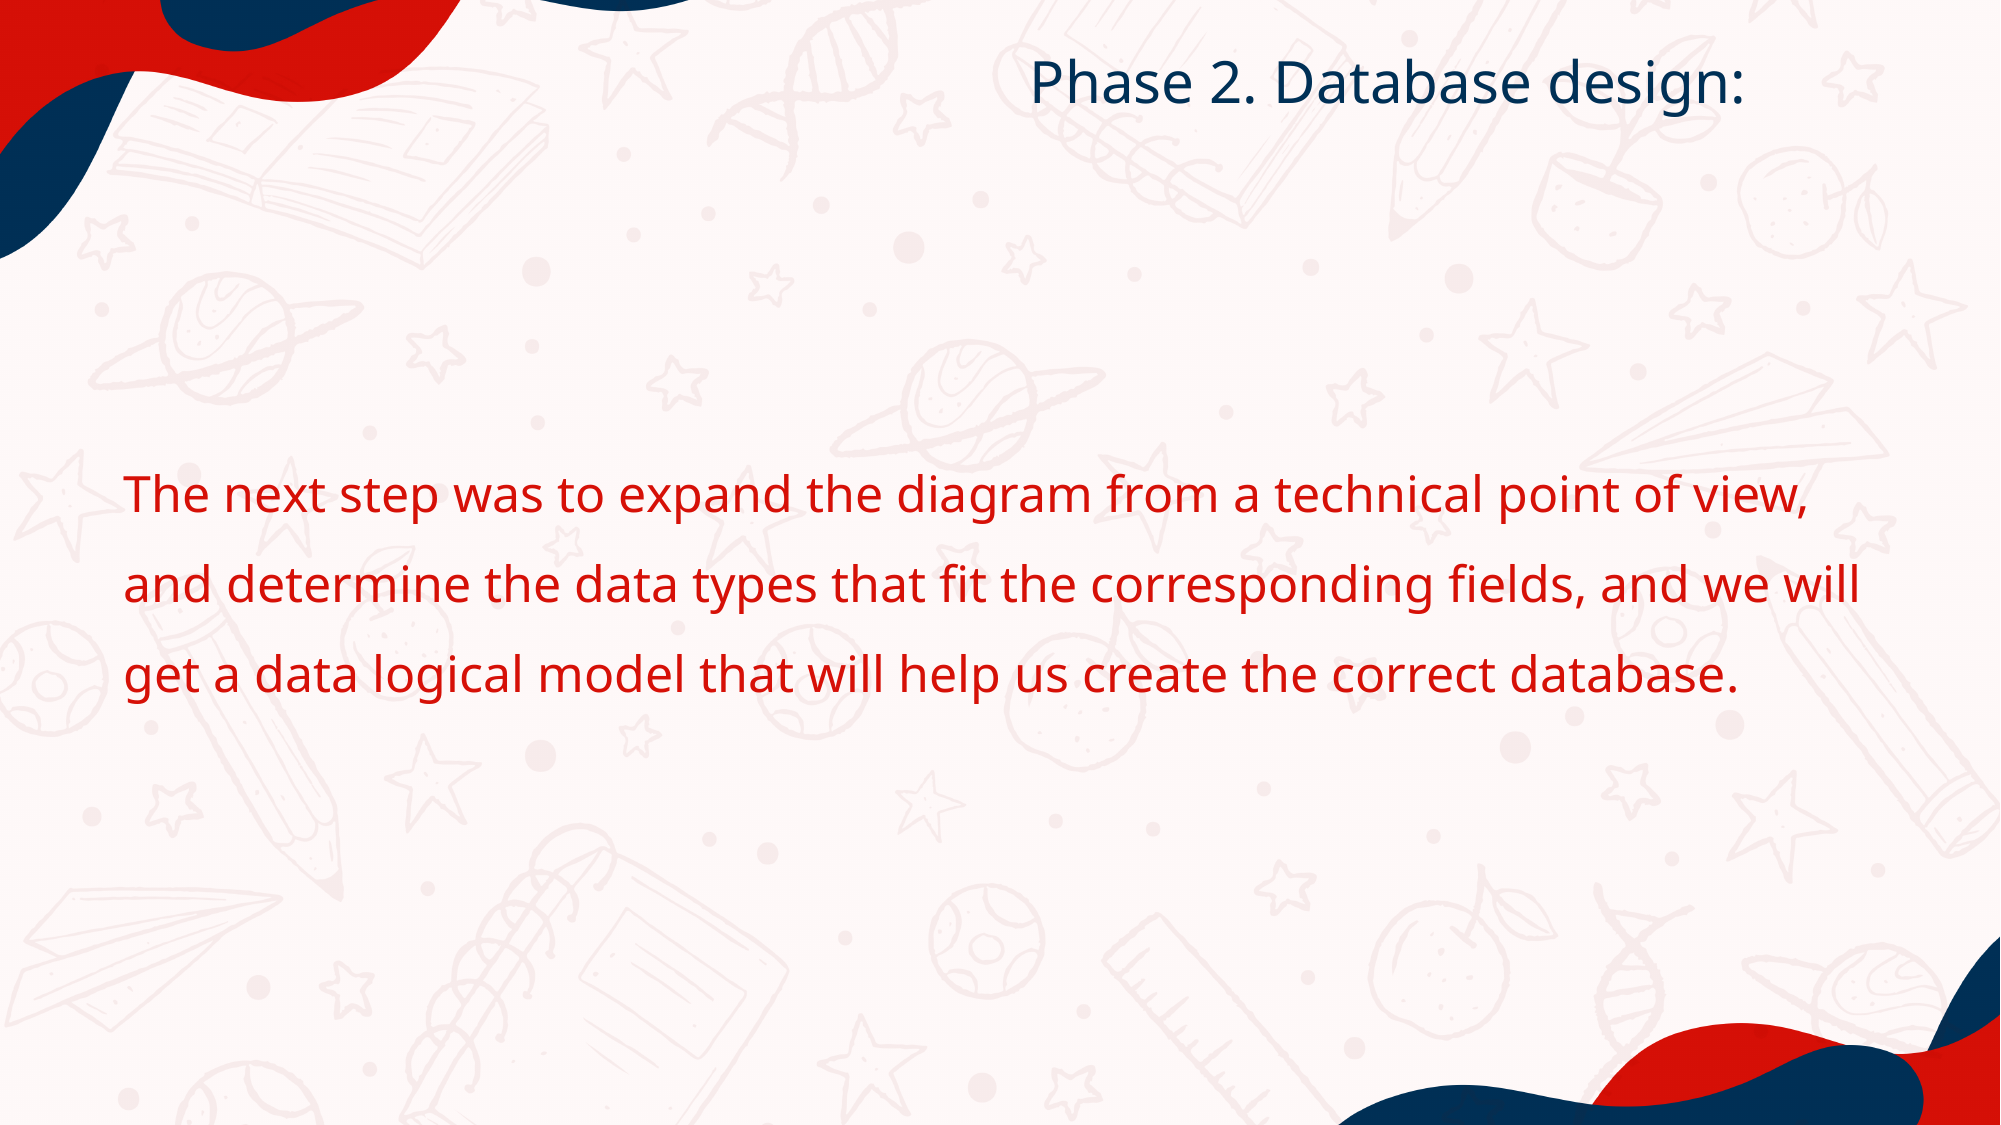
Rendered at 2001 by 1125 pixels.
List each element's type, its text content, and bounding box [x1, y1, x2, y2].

picture [0, 0, 2000, 1125]
text_box The next step was to expand the diagram from a technical point of view, and determine the data types that fit the corresponding fields, and we will get a data logical model that will help us create the correct database. [109, 424, 1891, 710]
text_box Phase 2. Database design: [981, 37, 1810, 123]
